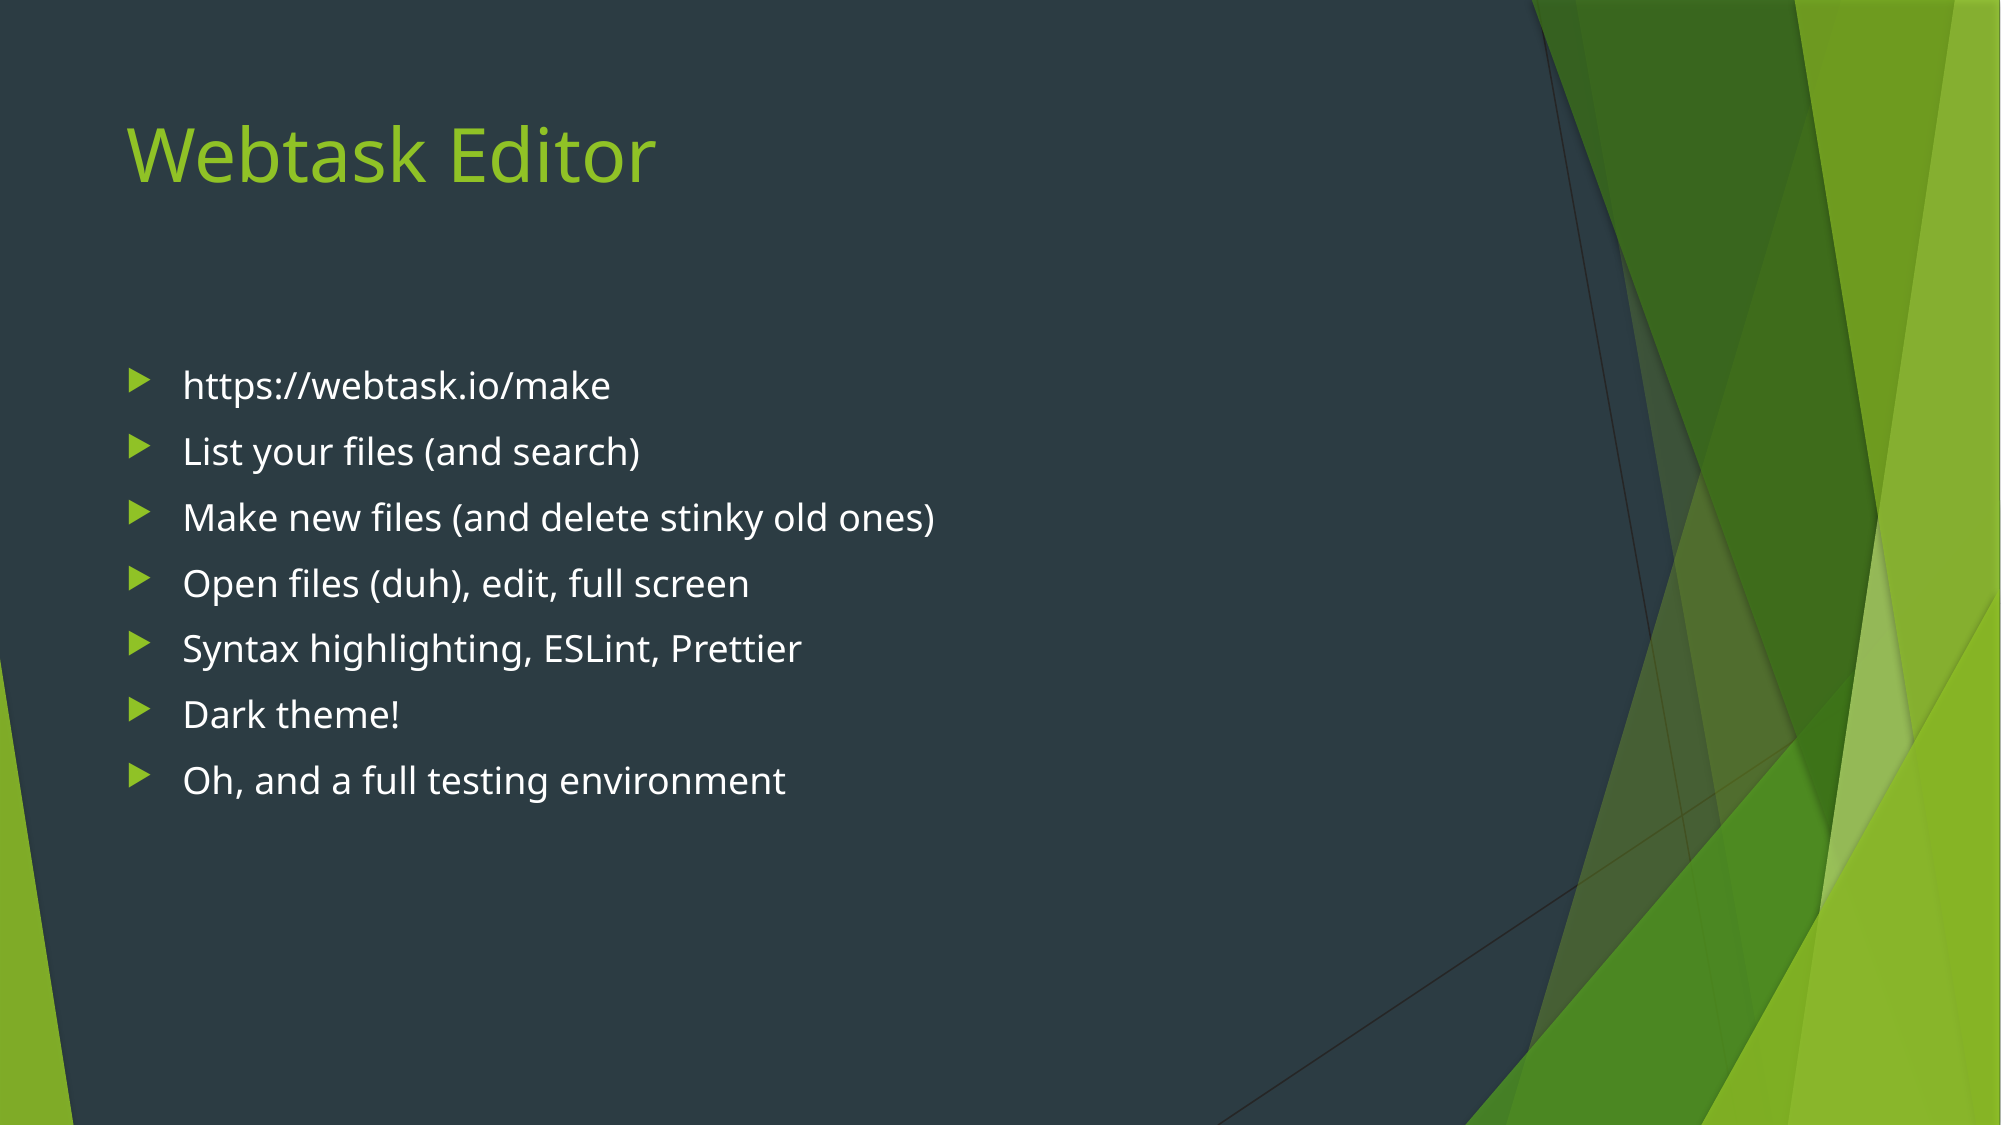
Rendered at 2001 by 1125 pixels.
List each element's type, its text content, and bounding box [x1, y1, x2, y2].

title Webtask Editor [111, 99, 1522, 317]
list https://webtask.io/make List your files (and search) Make new files (and delete stinky old ones) Open files (duh), edit, full screen Syntax highlighting, ESLint, Prettier Dark theme! Oh, and a full testing environment [111, 354, 1522, 992]
